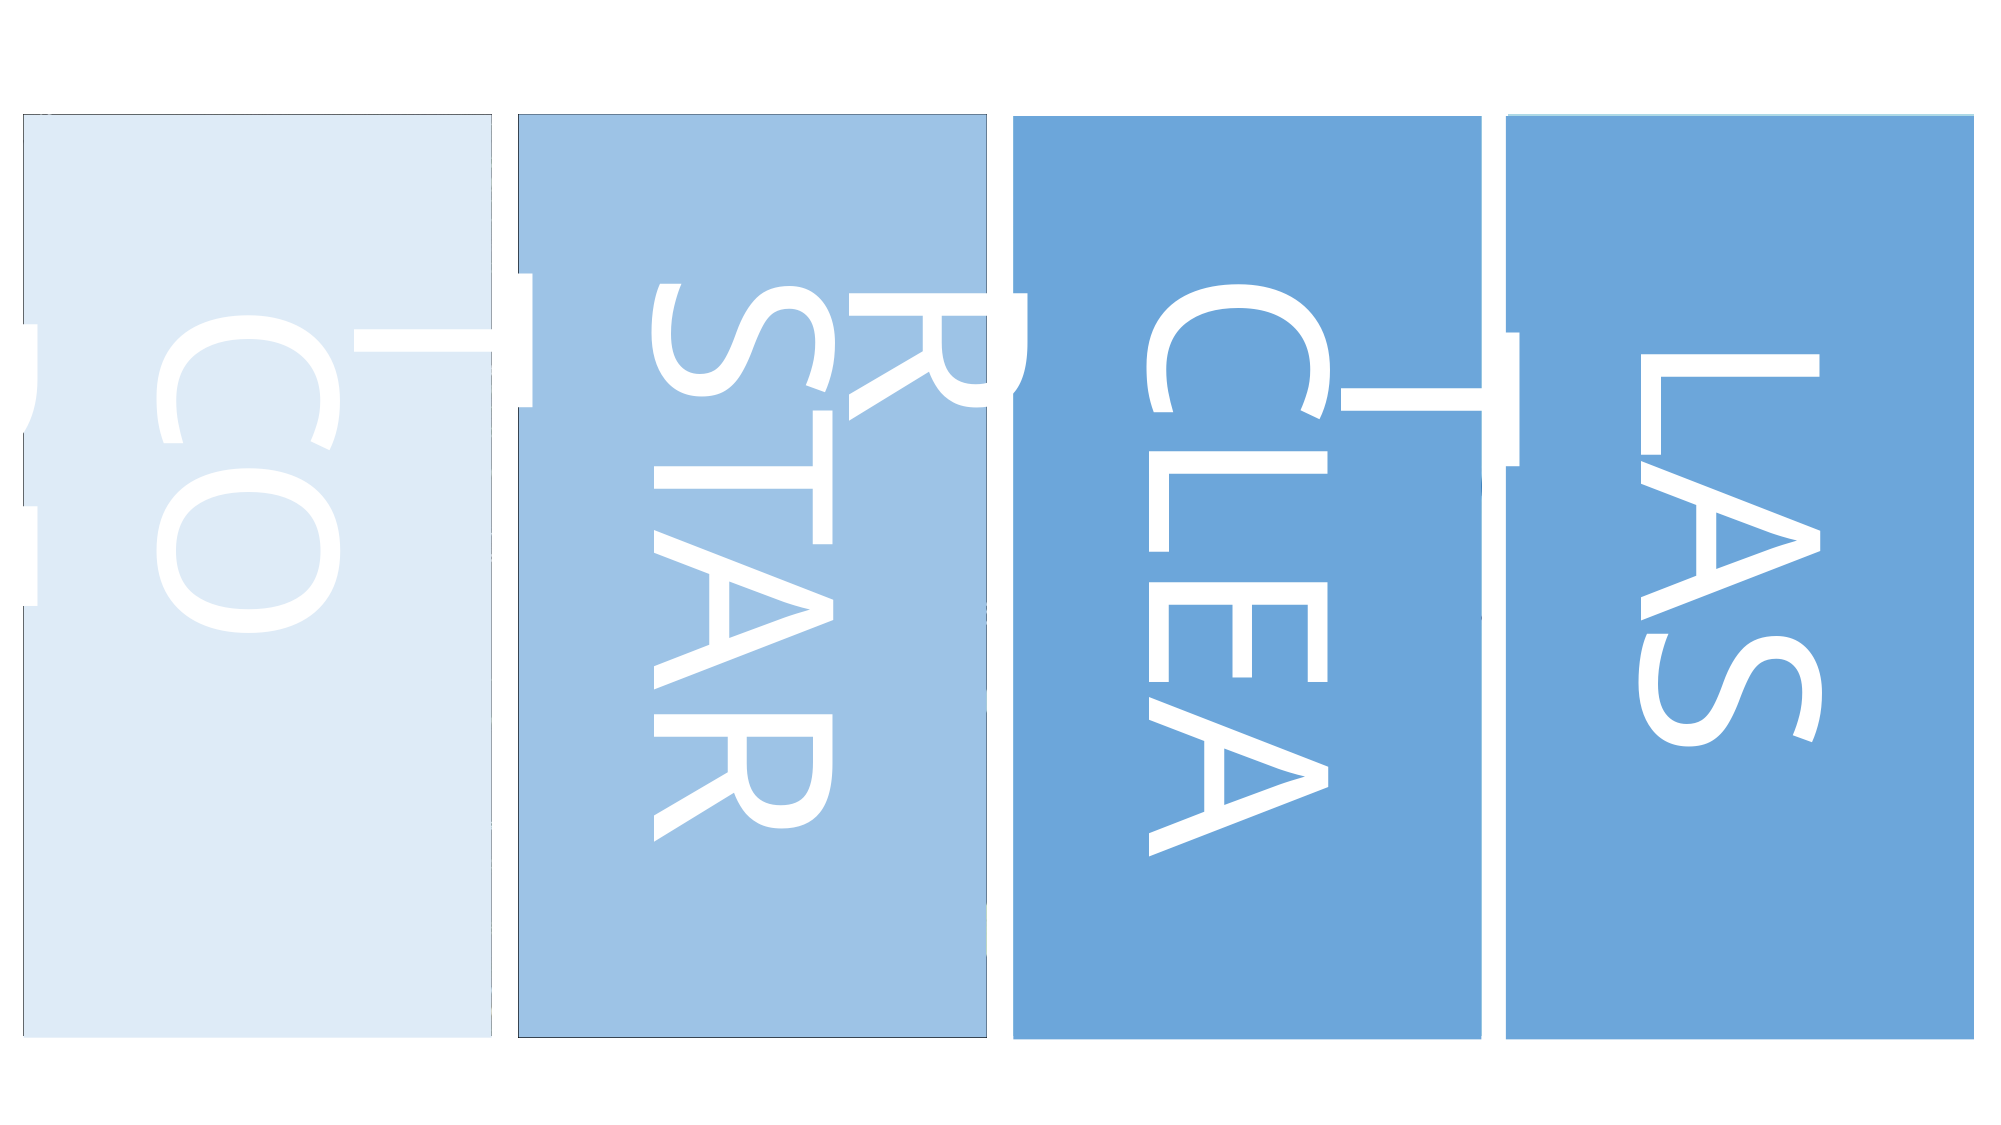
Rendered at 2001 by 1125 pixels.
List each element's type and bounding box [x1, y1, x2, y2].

text_box [1505, 116, 1974, 1040]
text_box [23, 114, 492, 1038]
text_box [518, 114, 987, 1038]
text_box [1013, 116, 1482, 1040]
